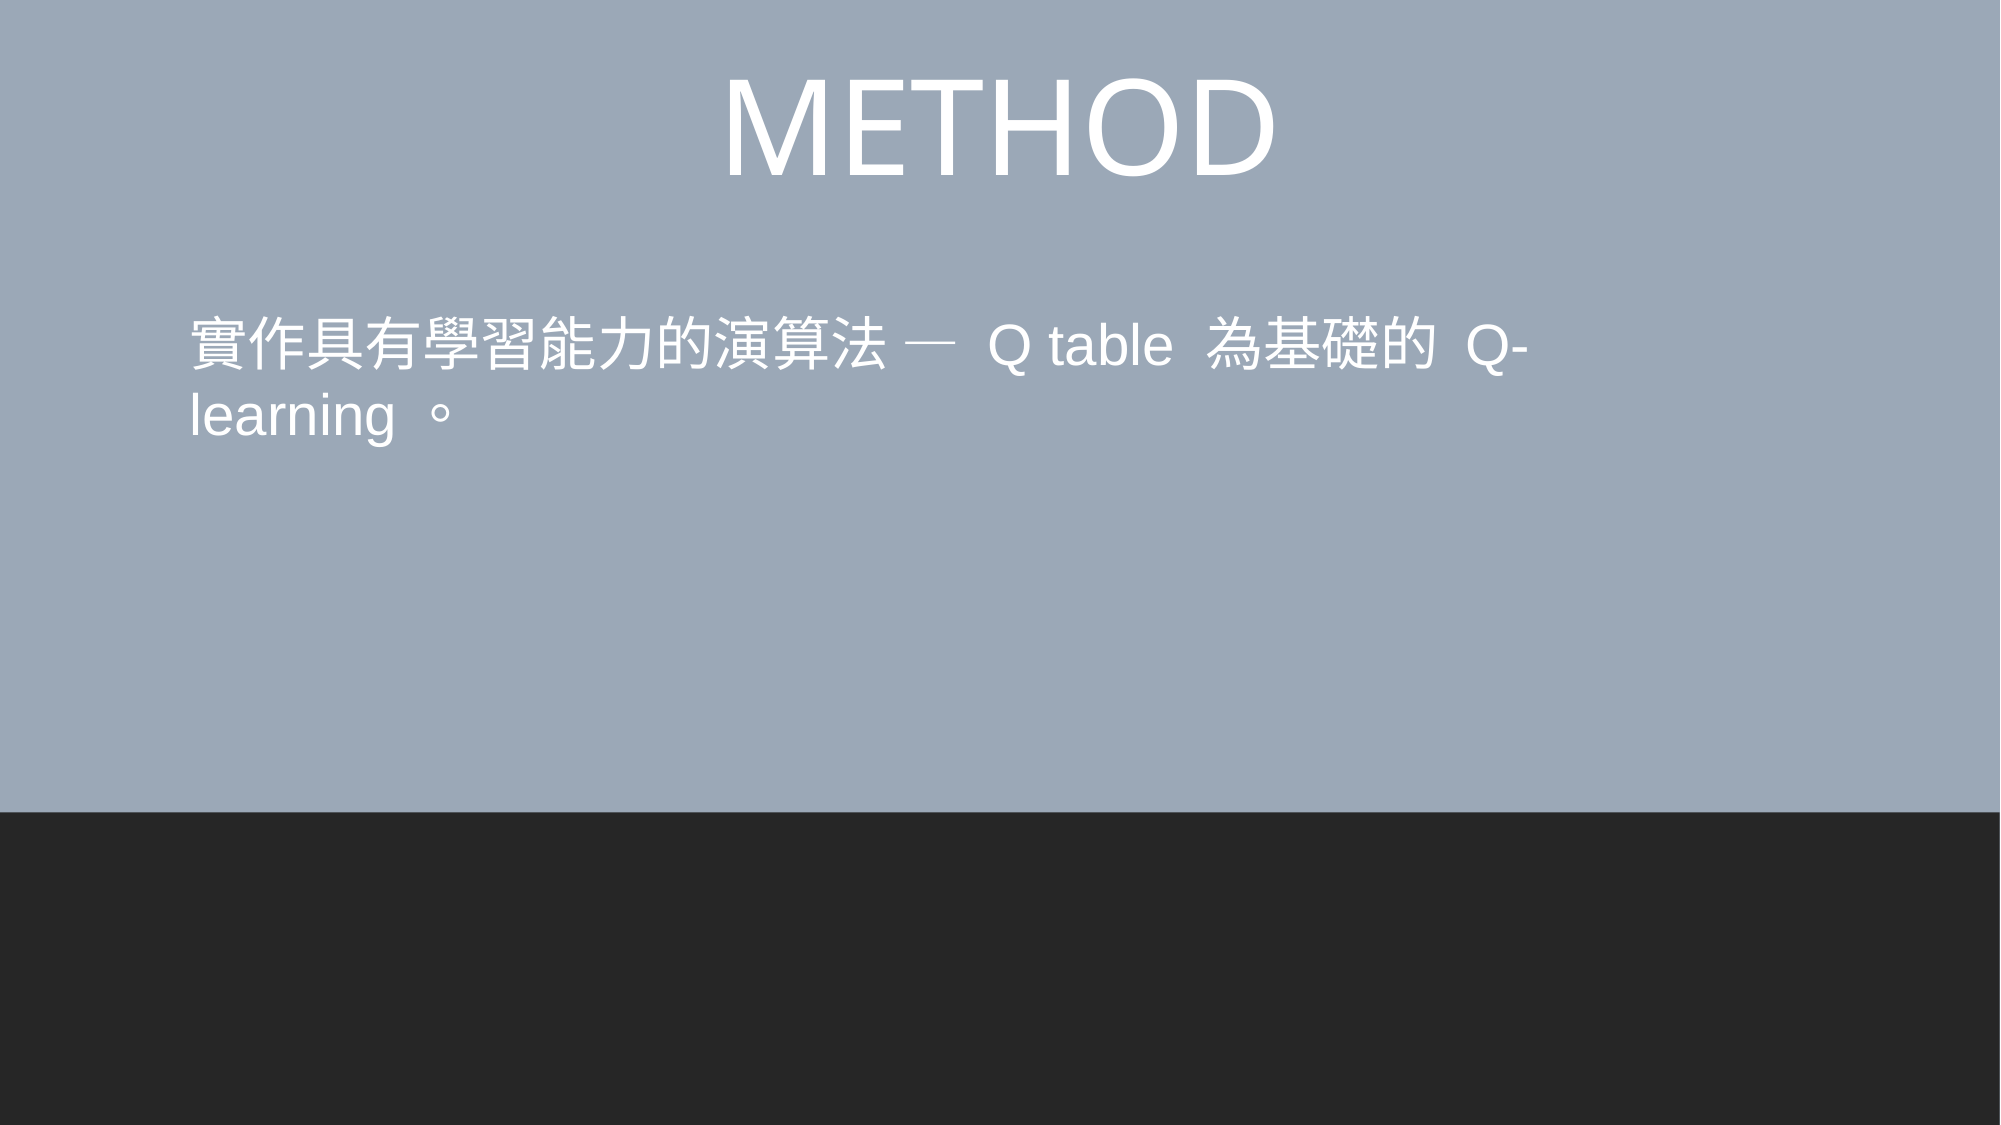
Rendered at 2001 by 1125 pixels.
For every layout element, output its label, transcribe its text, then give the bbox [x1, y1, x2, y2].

text_box [0, 811, 2000, 1125]
title METHOD [174, 52, 1825, 212]
text_box [0, 0, 2000, 811]
text_box 實作具有學習能力的演算法 — Q table 為基礎的 Q-learning。 [174, 299, 1825, 455]
